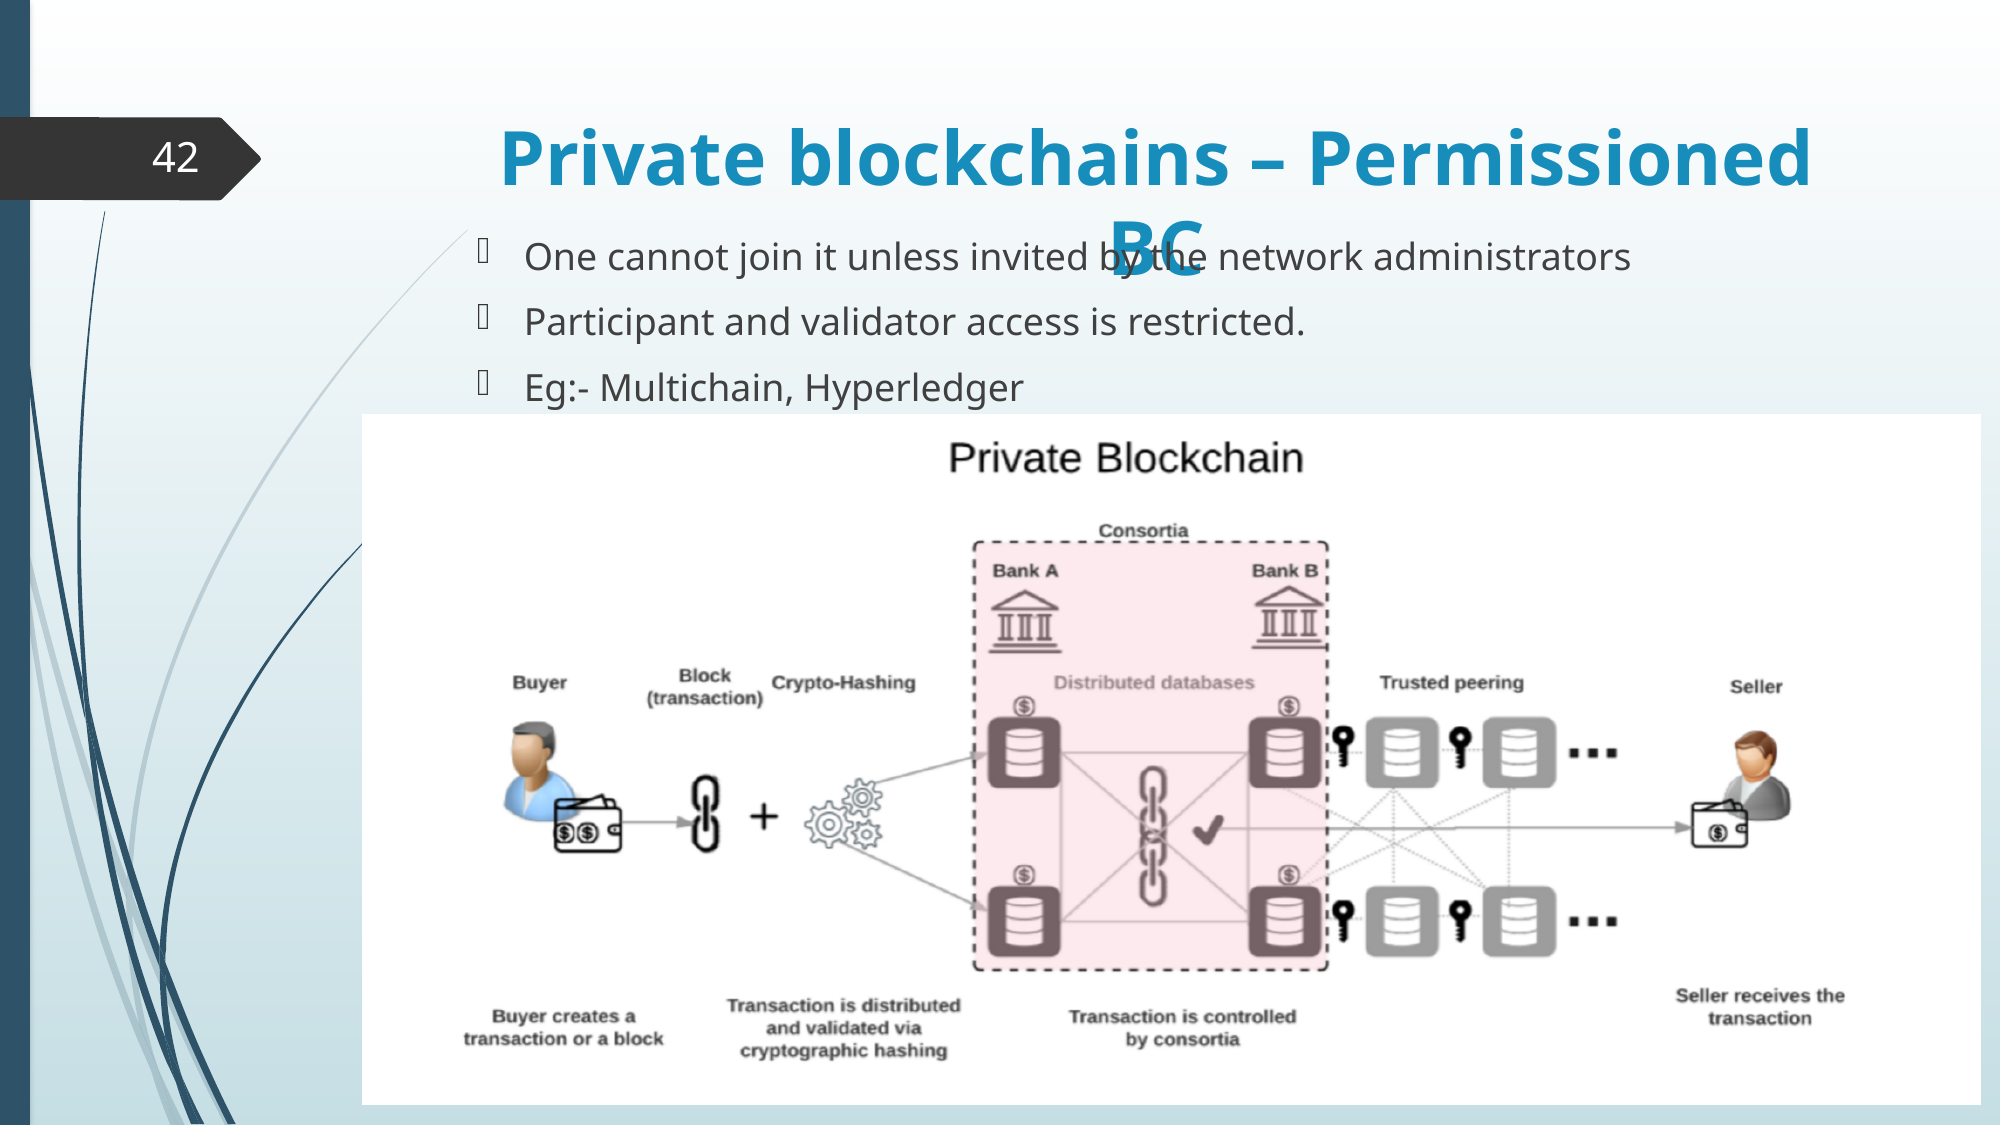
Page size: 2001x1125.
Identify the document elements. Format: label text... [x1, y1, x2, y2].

slide_number 42 [87, 129, 216, 190]
list One cannot join it unless invited by the network administrators Participant and validator access is restricted. Eg:- Multichain, Hyperledger [386, 159, 1850, 412]
title Private blockchains – Permissioned BC [425, 102, 1888, 313]
picture [361, 414, 1981, 1105]
